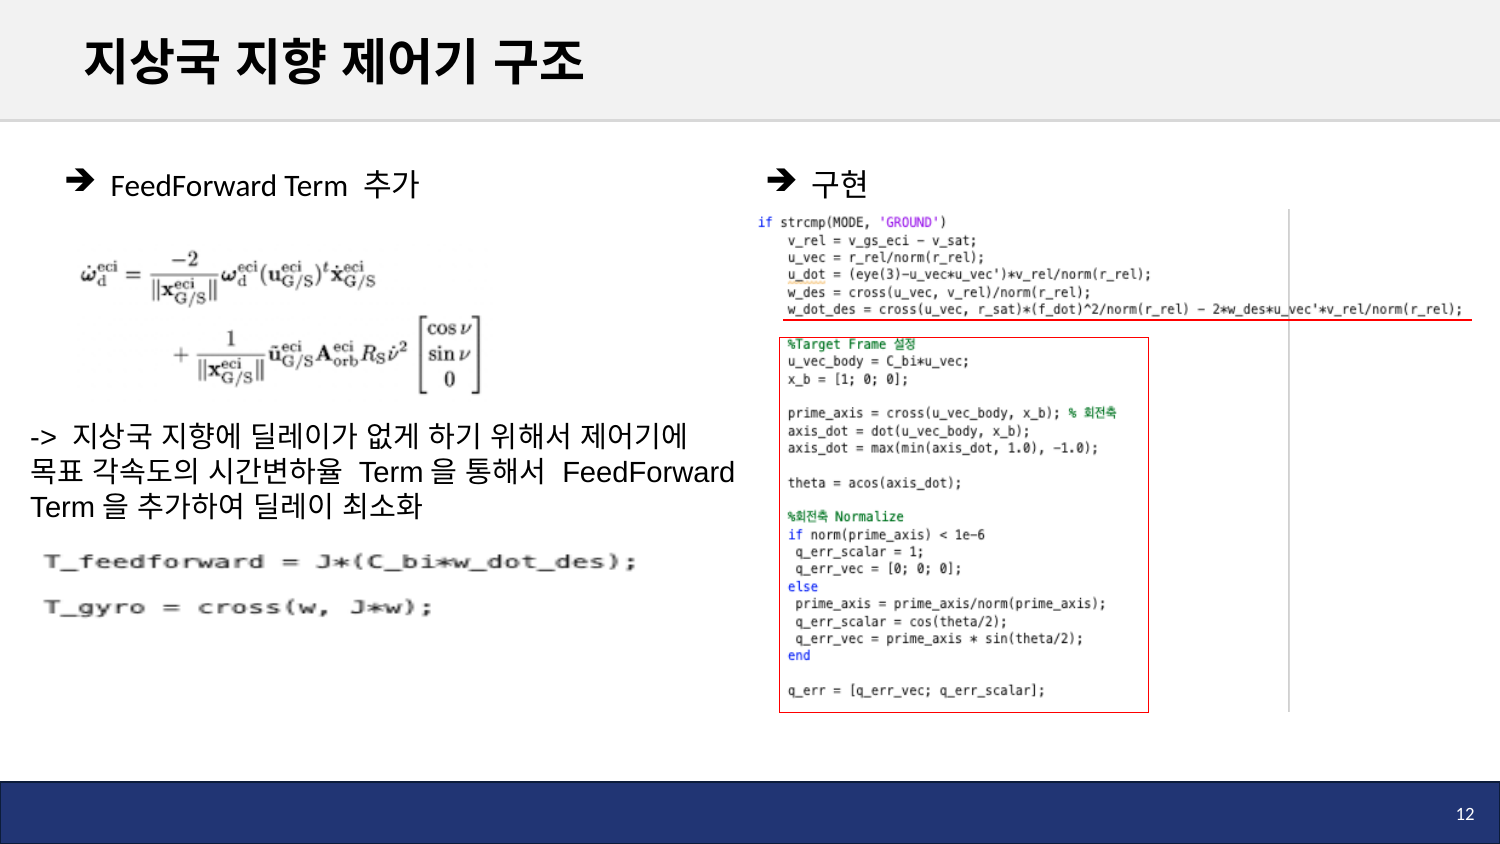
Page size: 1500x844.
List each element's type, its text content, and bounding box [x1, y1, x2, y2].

text_box 구현 [749, 150, 1146, 213]
text_box FeedForward Term 추가 [48, 150, 445, 218]
title 지상국 지향 제어기 구조 [72, 16, 1062, 113]
picture [72, 244, 494, 423]
text_box -> 지상국 지향에 딜레이가 없게 하기 위해서 제어기에 목표 각속도의 시간변하율 Term을 통해서 FeedForward Term을 추가하여 딜레이 최소화 [15, 411, 749, 531]
picture [754, 209, 1469, 713]
slide_number 12 [1148, 790, 1486, 836]
picture [31, 538, 640, 640]
